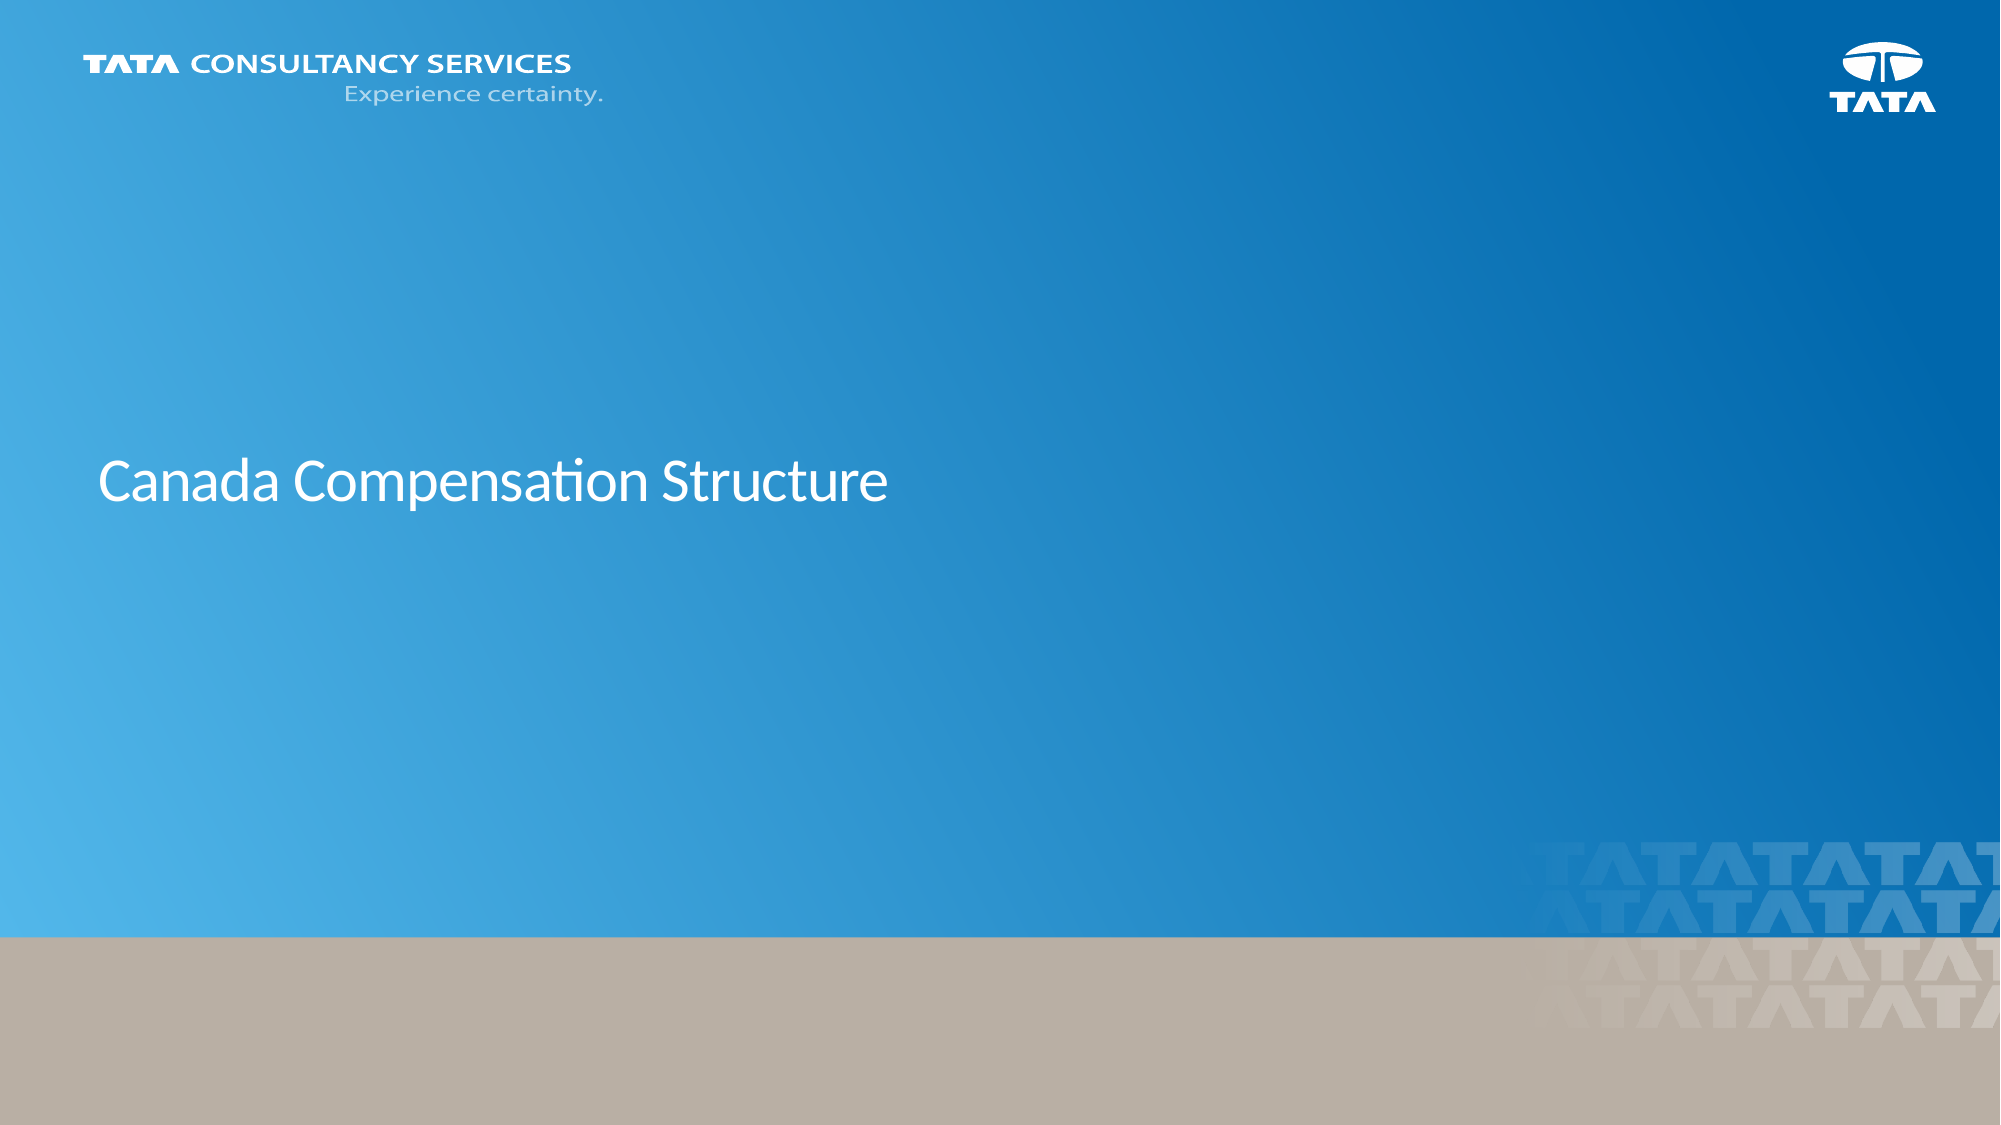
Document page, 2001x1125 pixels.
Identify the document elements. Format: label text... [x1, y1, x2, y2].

title Canada Compensation Structure [83, 443, 1434, 567]
picture [1466, 842, 2001, 1028]
